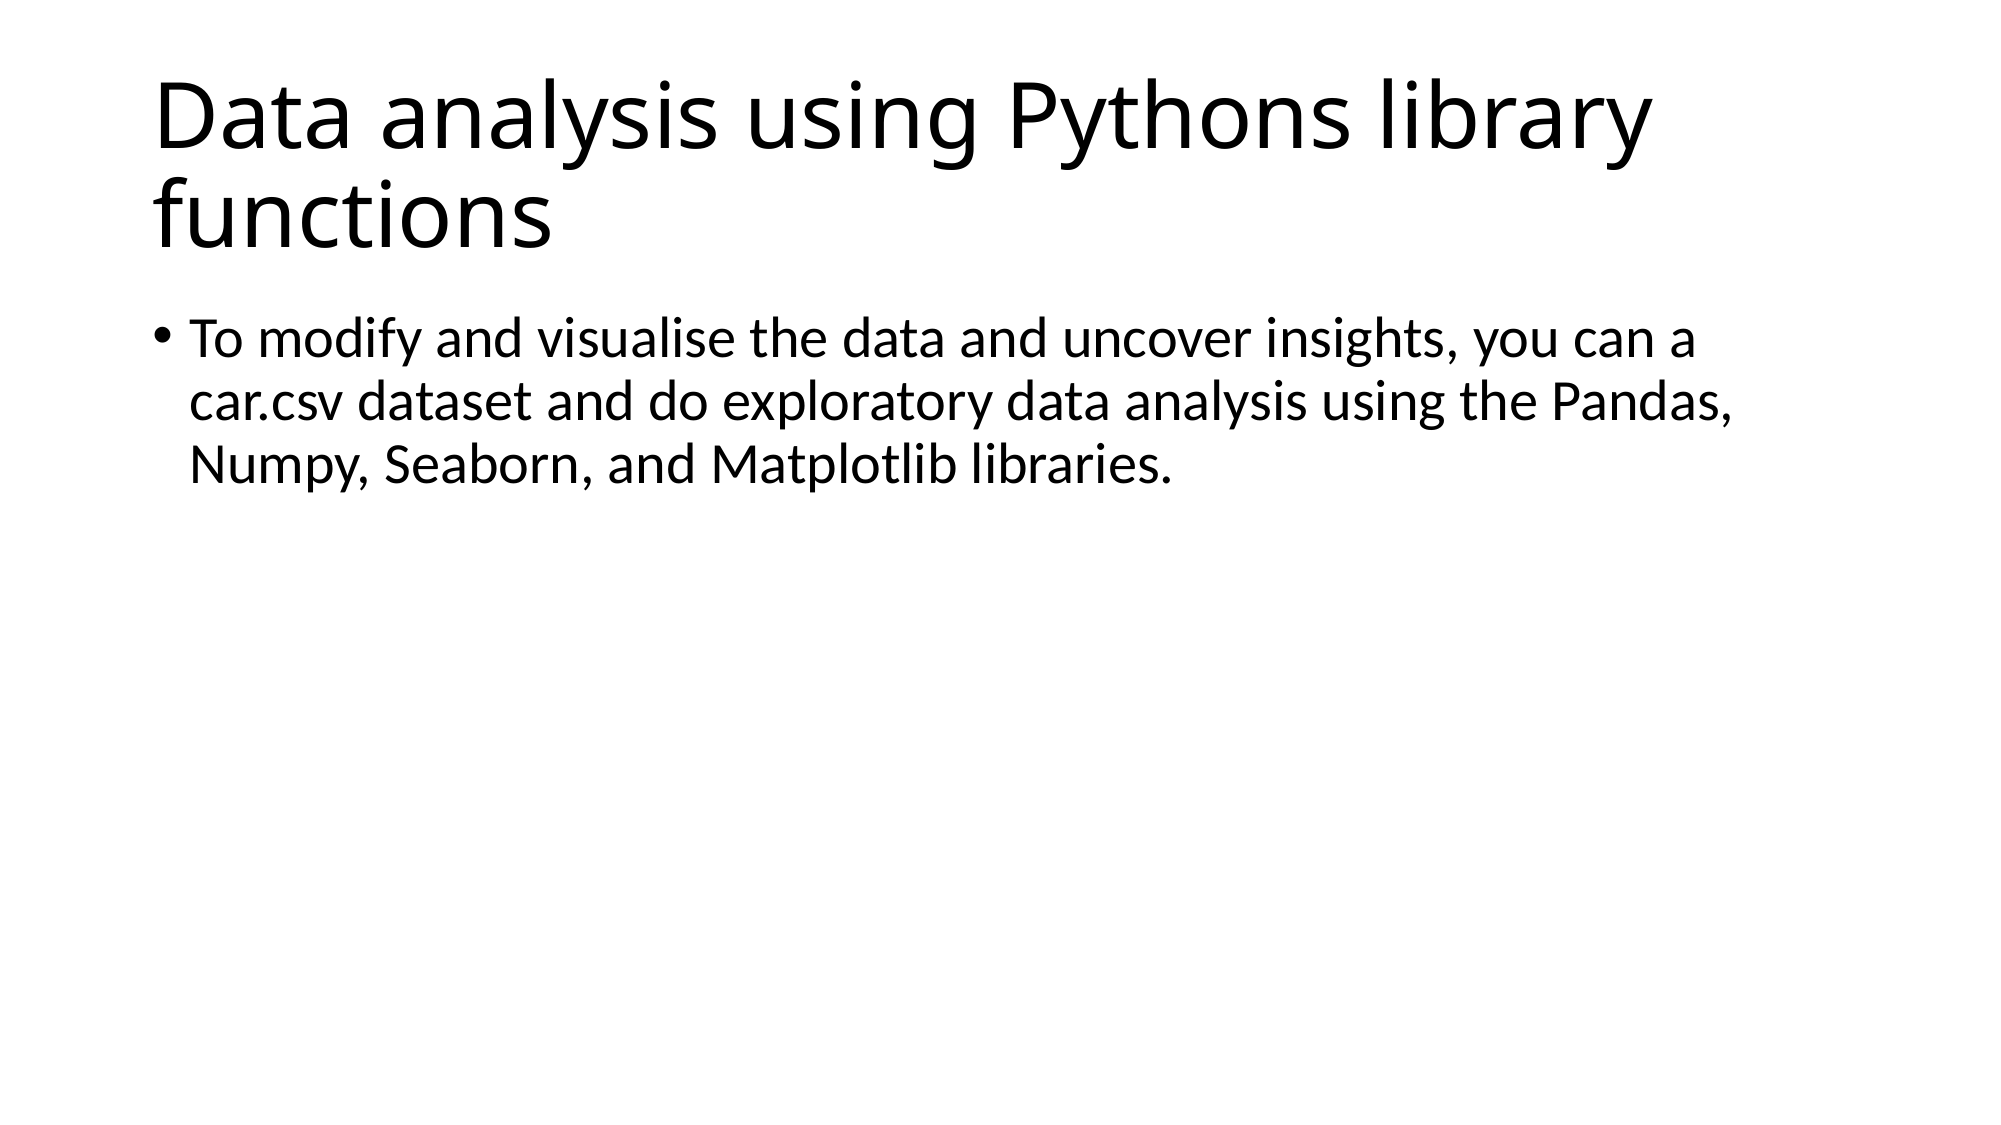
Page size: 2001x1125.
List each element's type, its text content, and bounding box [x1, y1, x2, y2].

list To modify and visualise the data and uncover insights, you can a car.csv dataset and do exploratory data analysis using the Pandas, Numpy, Seaborn, and Matplotlib libraries. [137, 299, 1863, 1014]
title Data analysis using Pythons library functions [137, 59, 1863, 278]
